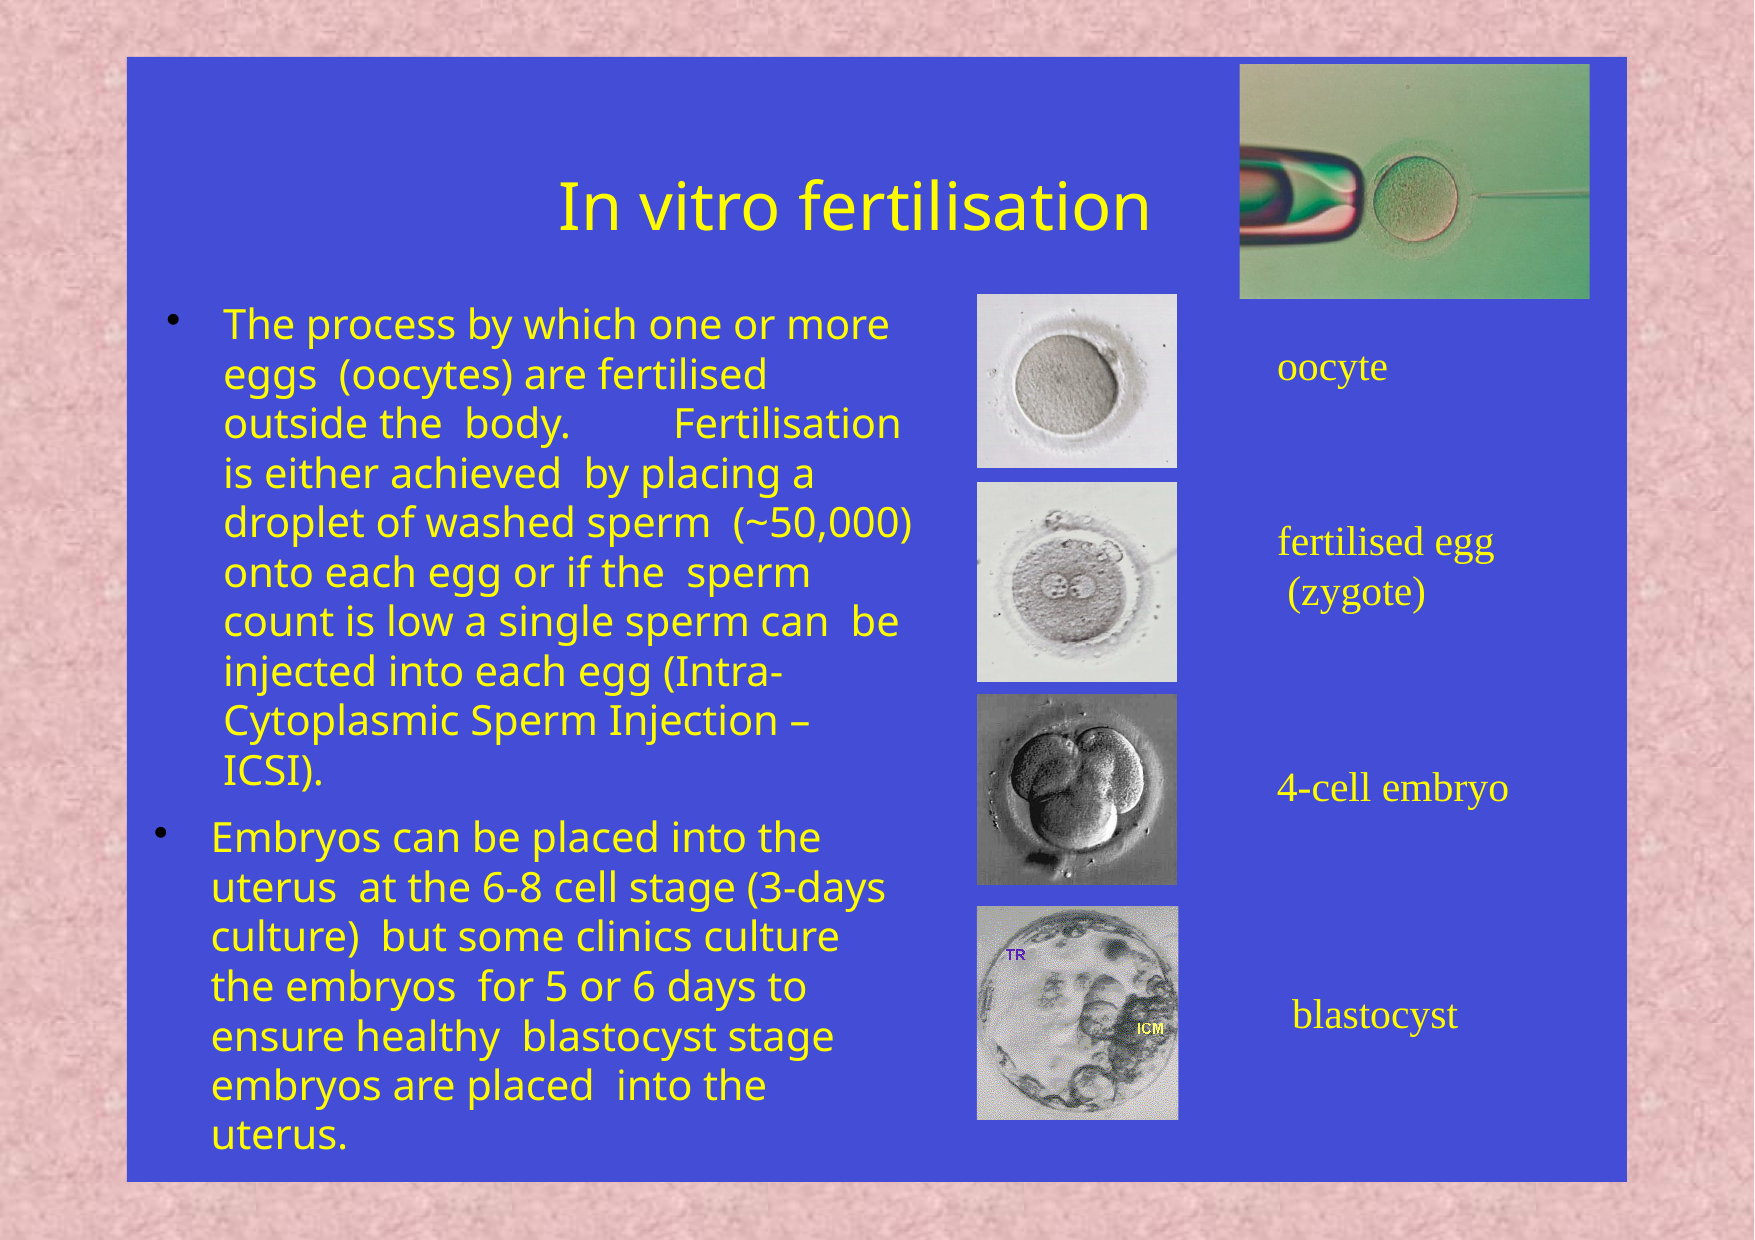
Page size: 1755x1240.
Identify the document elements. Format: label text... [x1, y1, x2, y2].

text_box [977, 482, 1177, 682]
text_box blastocyst [1289, 984, 1461, 1037]
text_box [977, 694, 1177, 885]
text_box fertilised egg (zygote) [1274, 511, 1498, 614]
text_box The process by which one or more eggs (oocytes) are fertilised outside the body. Fertilisation is either achieved by placing a droplet of washed sperm (~50,000) onto each egg or if the sperm count is low a single sperm can be injected into each egg (Intra- Cytoplasmic Sperm Injection – ICSI). [164, 298, 915, 796]
text_box [1239, 64, 1590, 299]
text_box oocyte [1274, 336, 1391, 389]
text_box [977, 294, 1177, 468]
picture [0, 0, 1755, 1240]
text_box 4-cell embryo [1274, 757, 1512, 810]
text_box [976, 906, 1179, 1120]
title In vitro fertilisation [556, 161, 1198, 371]
text_box Embryos can be placed into the uterus at the 6-8 cell stage (3-days culture) but some clinics culture the embryos for 5 or 6 days to ensure healthy blastocyst stage embryos are placed into the uterus. [152, 811, 915, 1160]
